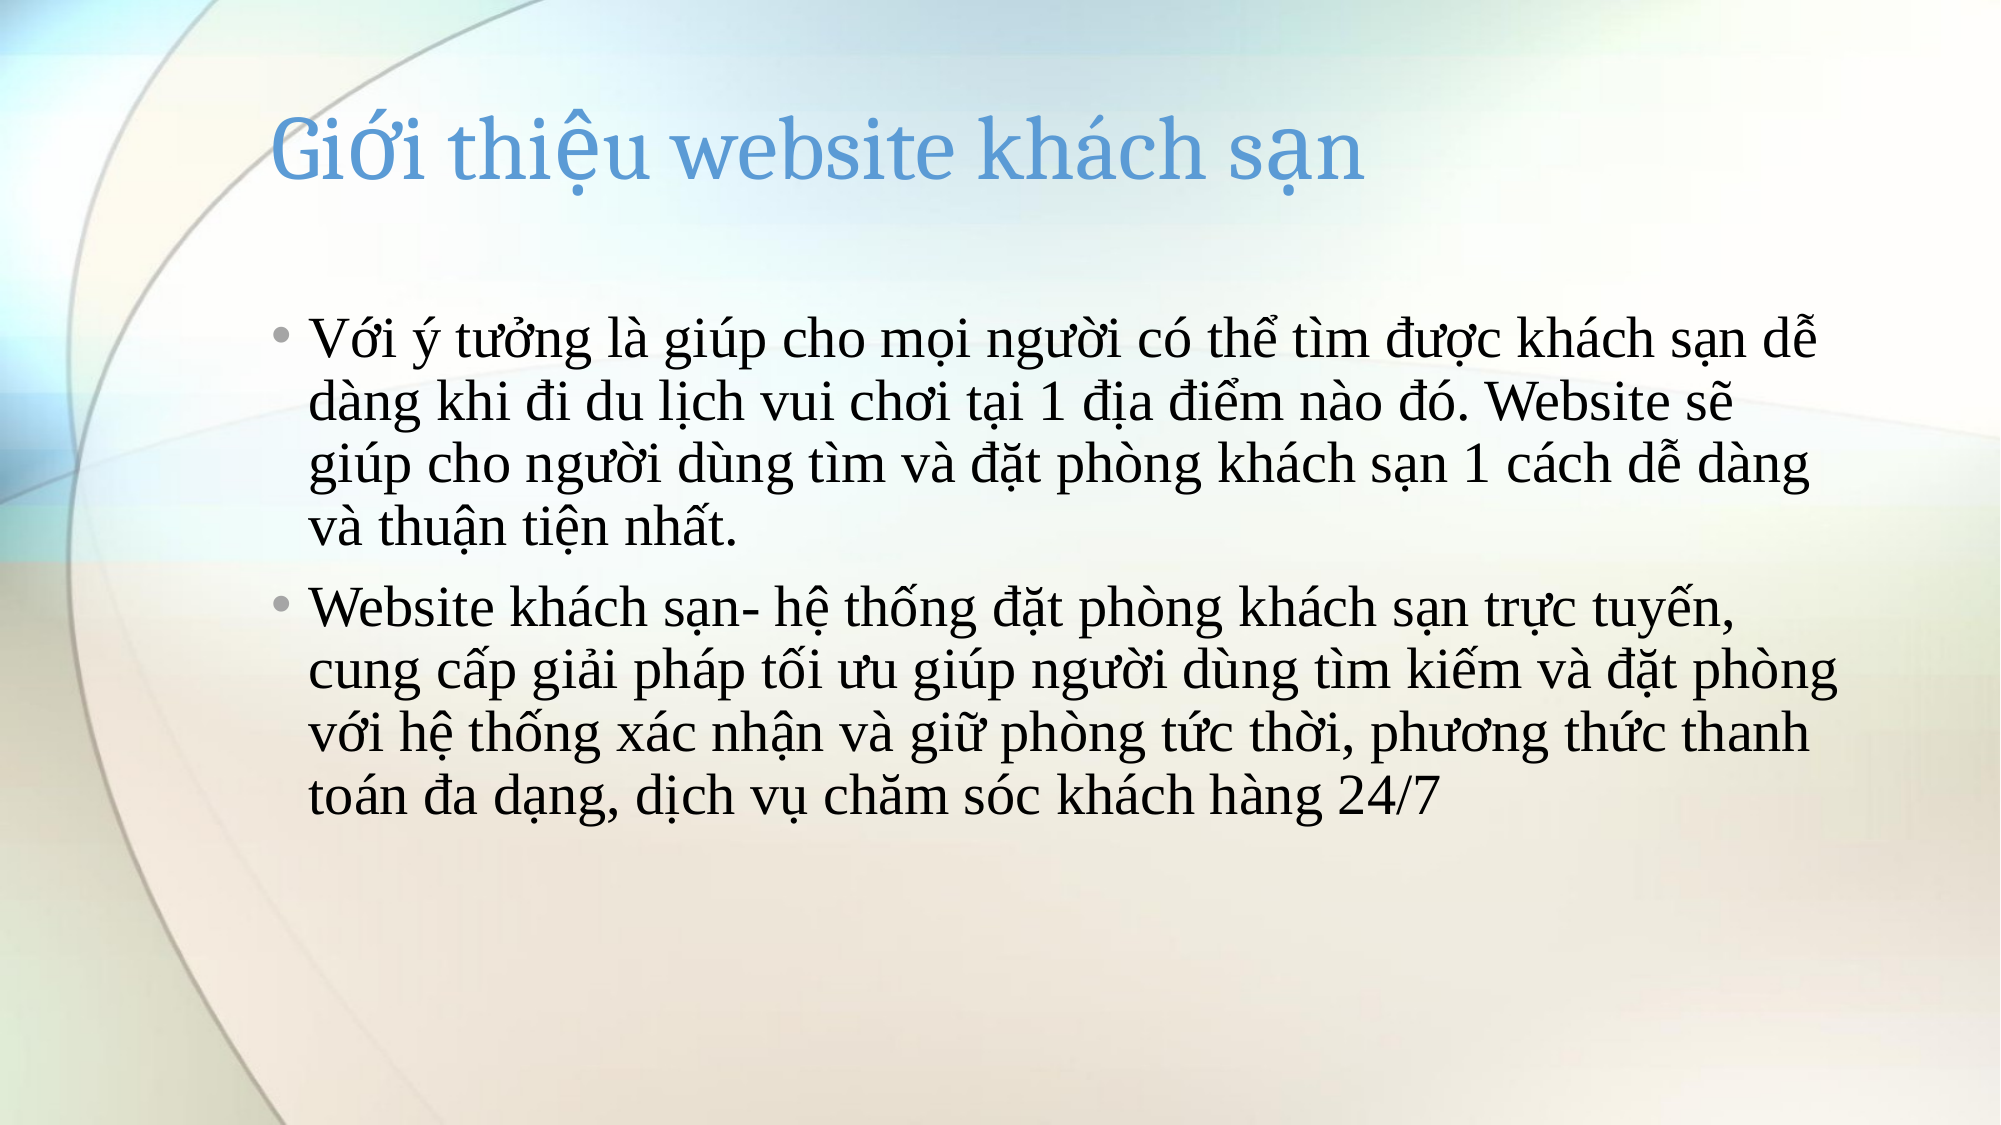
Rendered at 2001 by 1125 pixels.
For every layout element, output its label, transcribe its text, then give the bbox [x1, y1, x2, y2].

picture [0, 0, 2001, 1125]
title Giới thiệu website khách sạn [256, 33, 1738, 252]
list Với ý tưởng là giúp cho mọi người có thể tìm được khách sạn dễ dàng khi đi du lịch vui chơi tại 1 địa điểm nào đó. Website sẽ giúp cho người dùng tìm và đặt phòng khách sạn 1 cách dễ dàng và thuận tiện nhất. Website khách sạn- hệ thống đặt phòng khách sạn trực tuyến, cung cấp giải pháp tối ưu giúp người dùng tìm kiếm và đặt phòng với hệ thống xác nhận và giữ phòng tức thời, phương thức thanh toán đa dạng, dịch vụ chăm sóc khách hàng 24/7 [256, 299, 1863, 1014]
